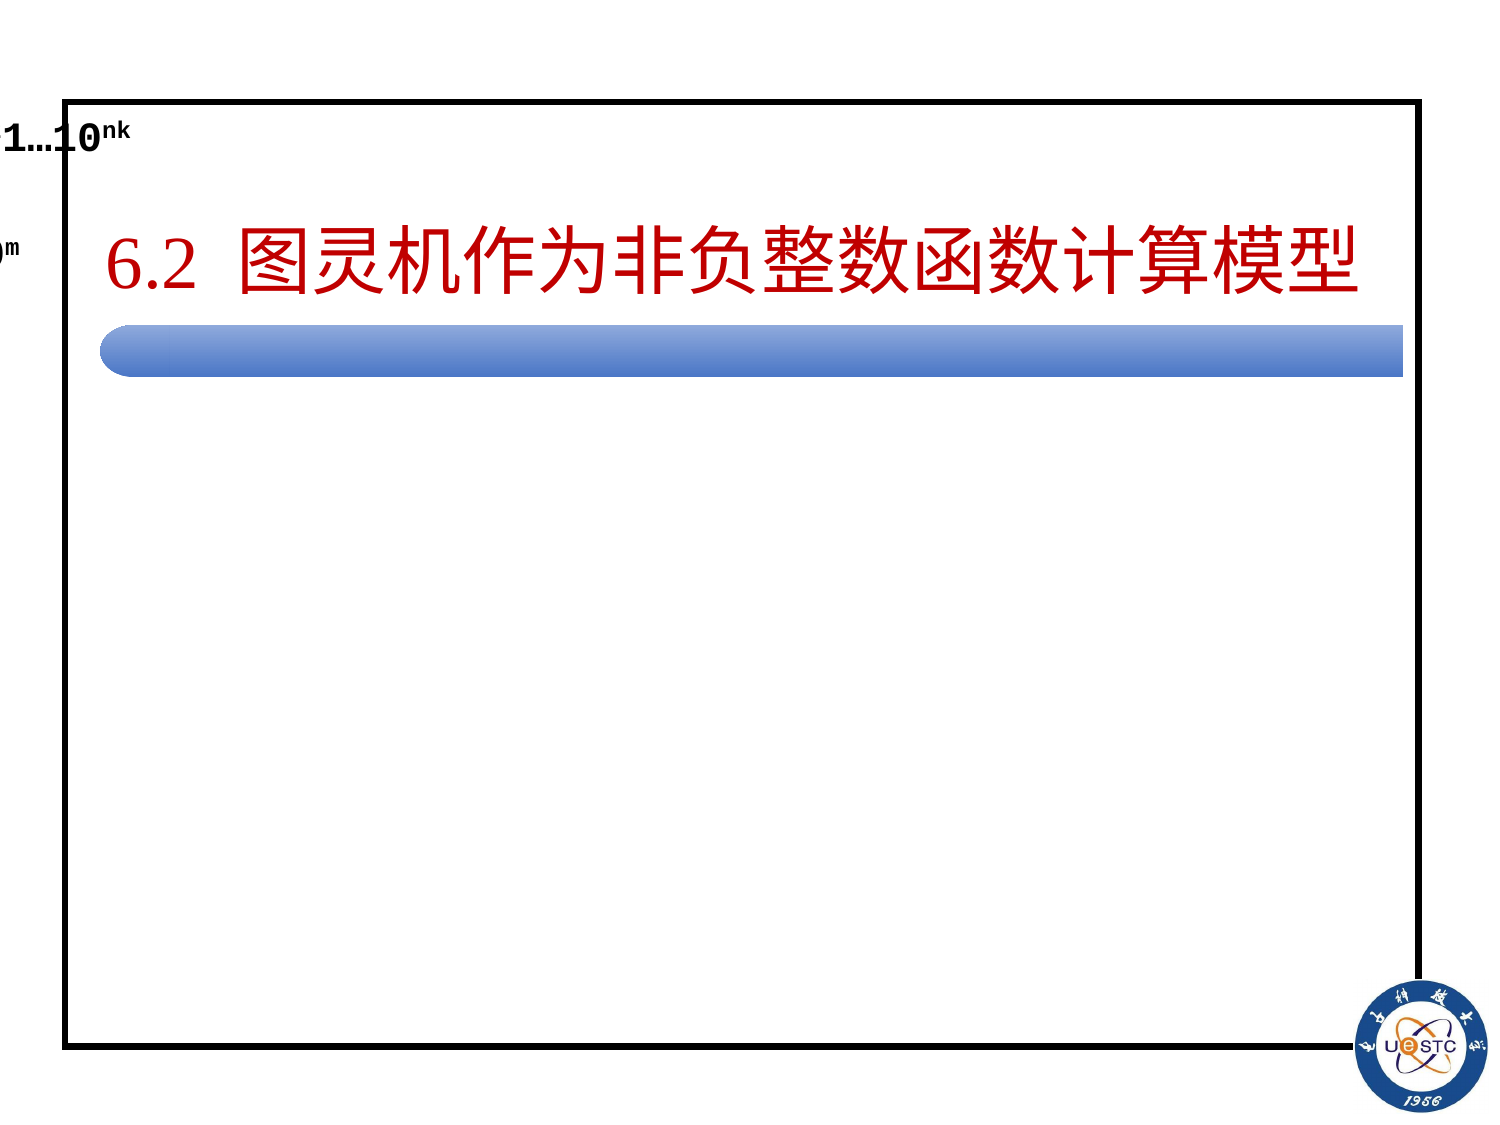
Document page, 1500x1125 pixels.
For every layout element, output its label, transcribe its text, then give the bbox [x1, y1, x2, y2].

picture [1353, 979, 1489, 1114]
title 6.2 图灵机作为非负整数函数计算模型 [90, 125, 1403, 313]
